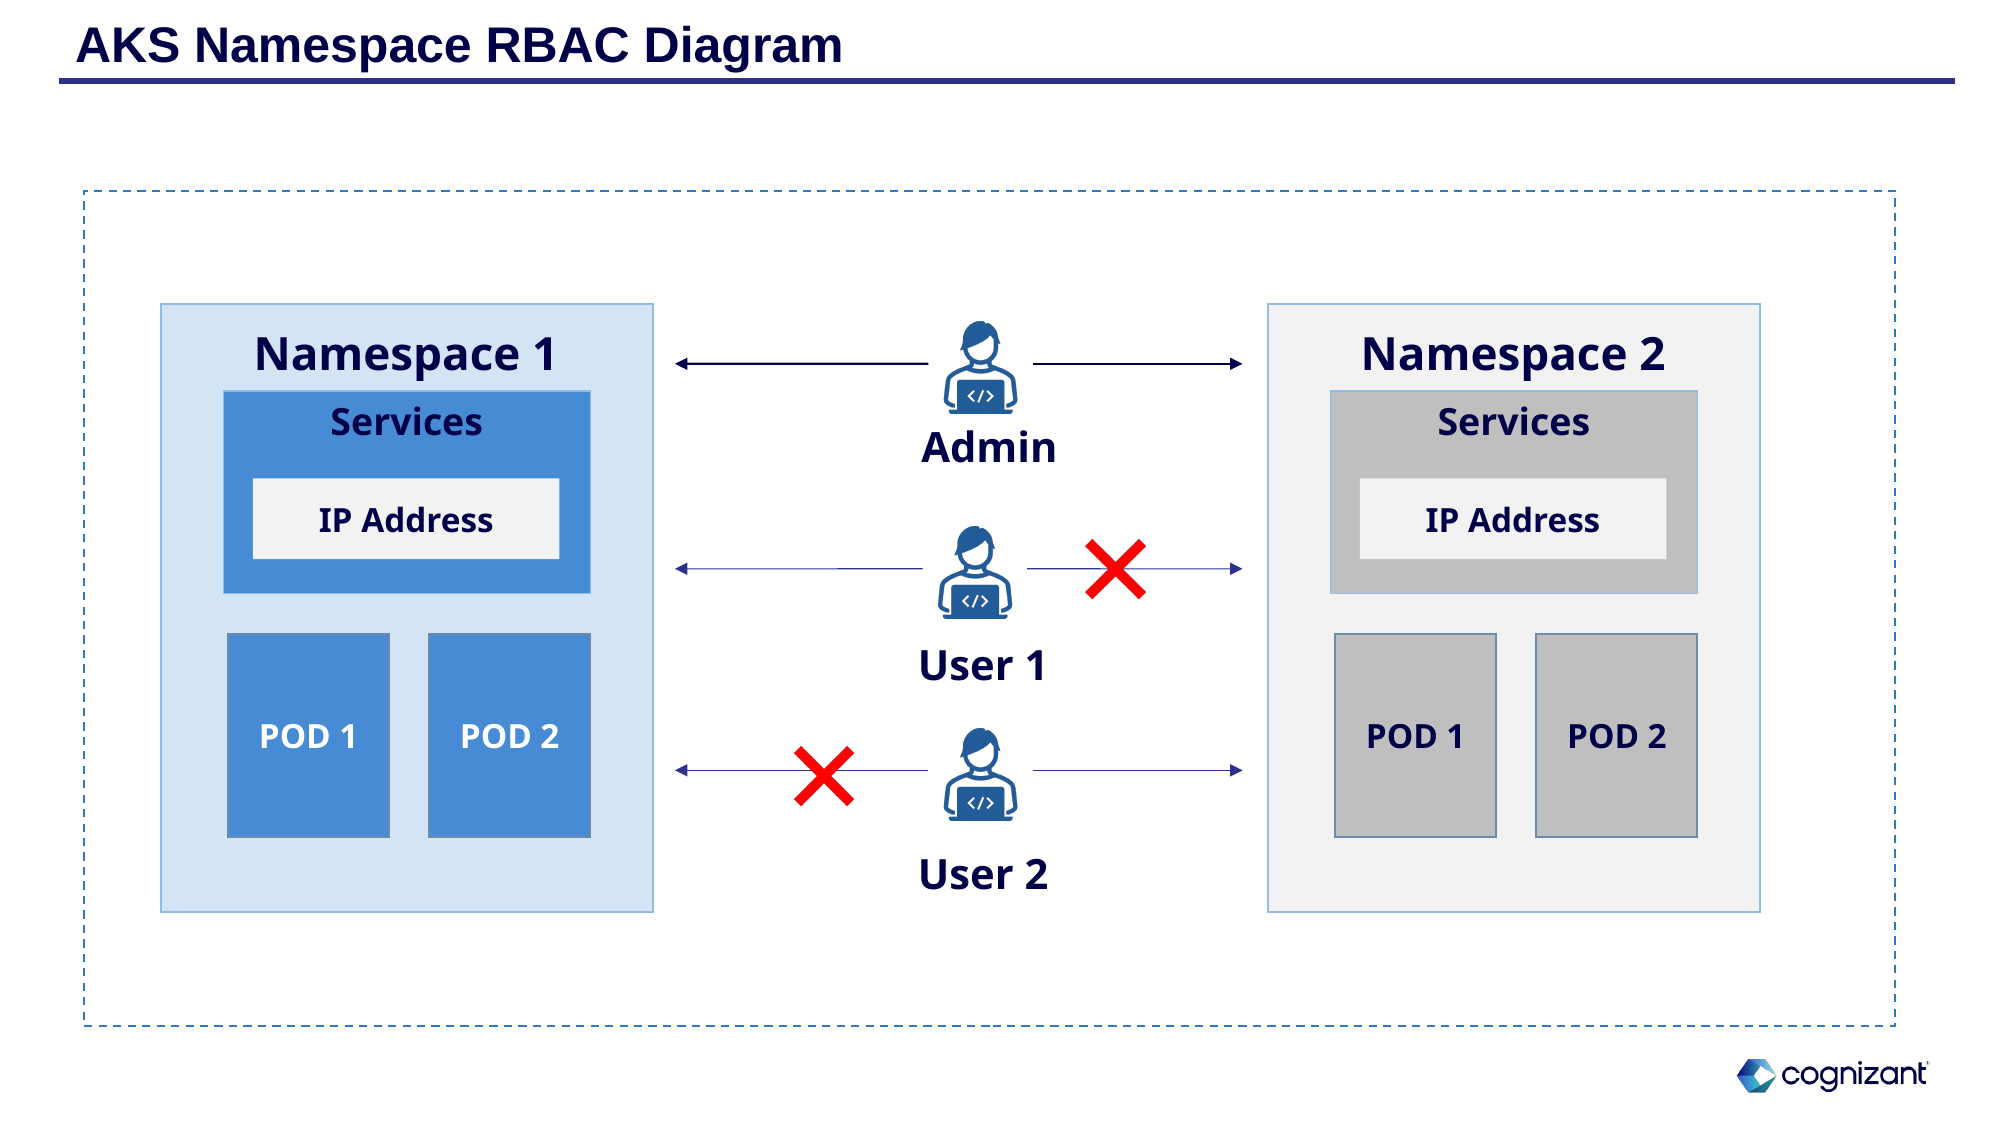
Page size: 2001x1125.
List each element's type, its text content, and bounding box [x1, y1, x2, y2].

picture [928, 718, 1033, 823]
text_box POD 1 [227, 633, 390, 838]
text_box User 2 [917, 847, 1076, 888]
text_box Admin [921, 421, 1079, 461]
text_box [83, 190, 1896, 1027]
text_box [1267, 303, 1761, 913]
picture [922, 516, 1028, 621]
text_box Namespace 1 [193, 324, 619, 365]
text_box IP Address [252, 477, 560, 560]
text_box User 1 [917, 639, 1076, 679]
text_box AKS Namespace RBAC Diagram [74, 12, 1848, 63]
text_box POD 2 [428, 633, 591, 838]
picture [1074, 528, 1157, 611]
text_box POD 1 [1334, 633, 1497, 838]
text_box IP Address [1359, 477, 1667, 560]
text_box Services [223, 390, 591, 594]
text_box Services [1330, 390, 1698, 594]
picture [928, 311, 1033, 416]
picture [783, 735, 865, 818]
text_box Namespace 2 [1300, 324, 1726, 365]
picture [1719, 1042, 1943, 1109]
text_box POD 2 [1535, 633, 1698, 838]
text_box [160, 303, 654, 913]
